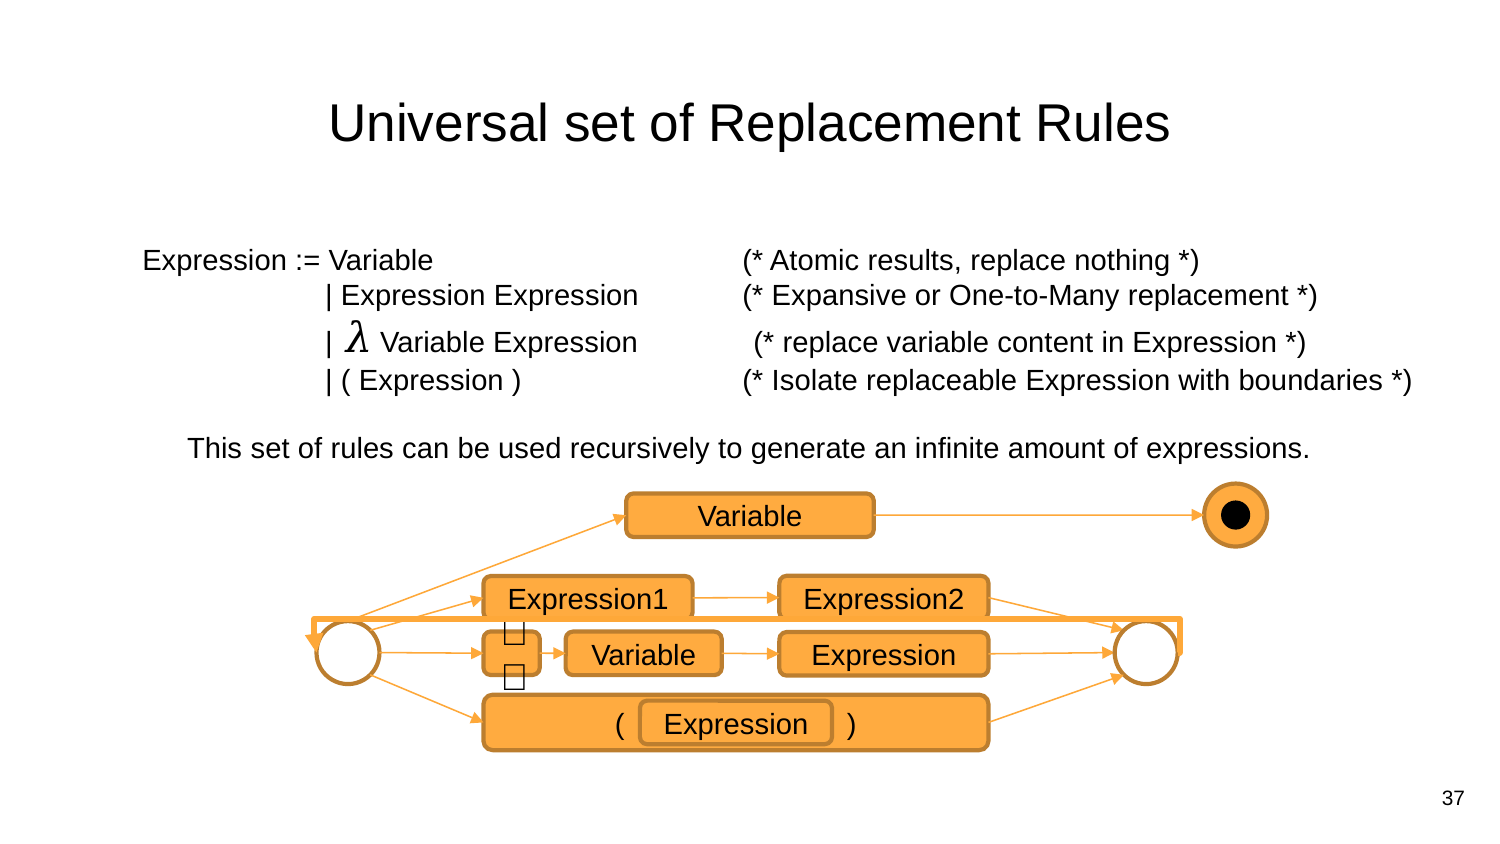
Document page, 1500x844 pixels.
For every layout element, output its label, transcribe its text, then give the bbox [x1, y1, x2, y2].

text_box This set of rules can be used recursively to generate an infinite amount of expressions. [172, 421, 1328, 472]
title Universal set of Replacement Rules [51, 72, 1449, 167]
slide_number 37 [1389, 764, 1480, 830]
text_box Expression := Variable (* Atomic results, replace nothing *) | Expression Expression (* Expansive or One-to-Many replacement *) | 𝜆 Variable Expression (* replace variable content in Expression *) | ( Expression ) (* Isolate replaceable Expression with boundaries *) [127, 233, 1459, 404]
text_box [316, 483, 1268, 751]
